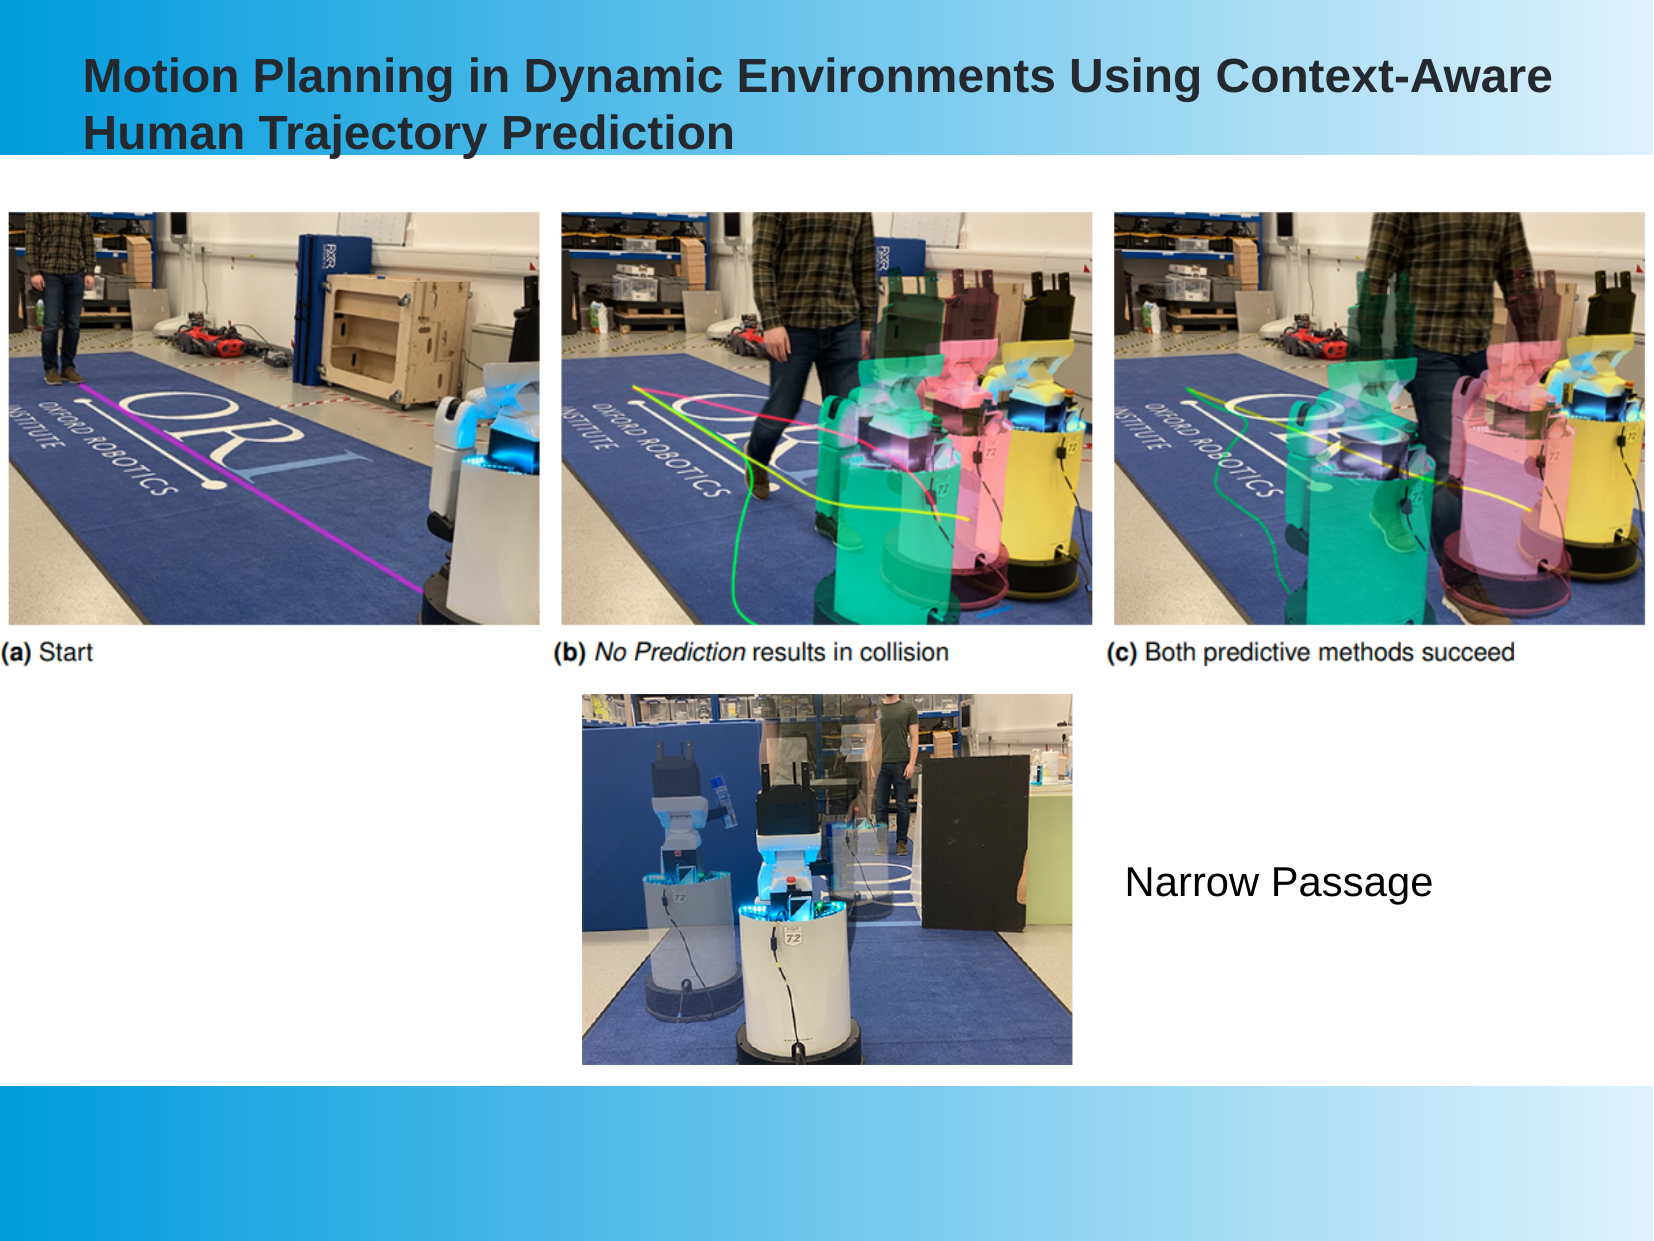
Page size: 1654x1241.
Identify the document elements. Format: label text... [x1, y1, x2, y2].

text_box Narrow Passage [1109, 840, 1517, 920]
picture [0, 200, 1653, 673]
picture [575, 688, 1079, 1073]
text_box Motion Planning in Dynamic Environments Using Context-Aware Human Trajectory Prediction [82, 49, 1571, 154]
